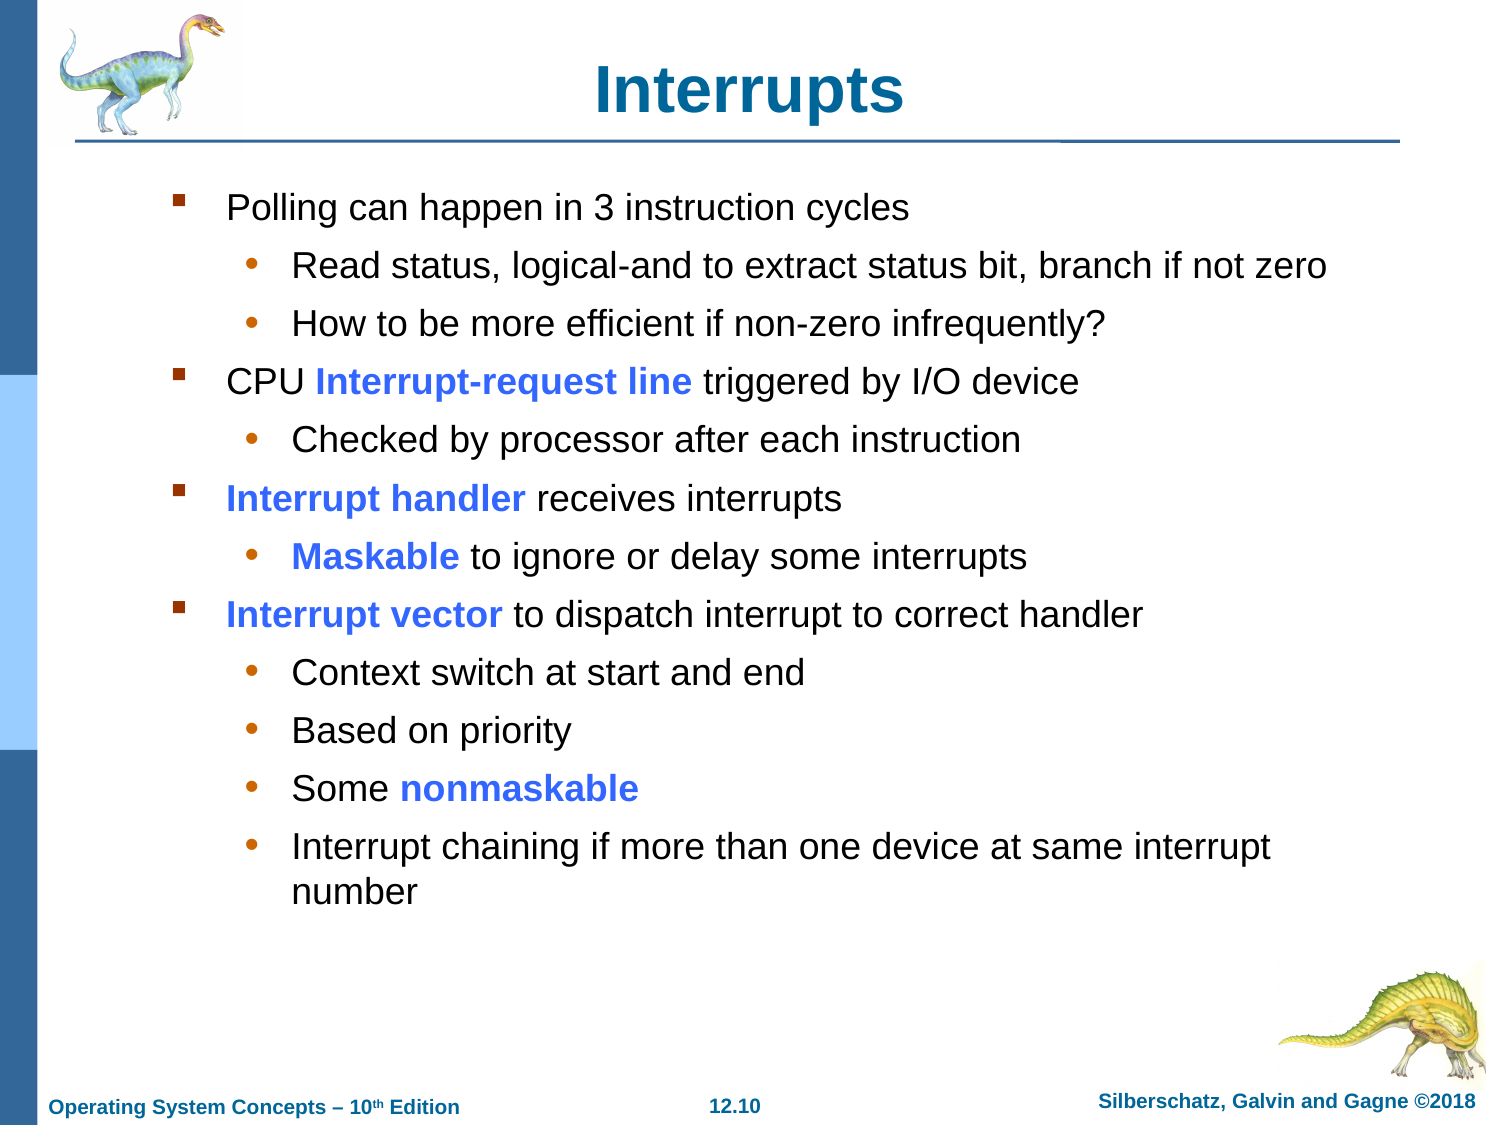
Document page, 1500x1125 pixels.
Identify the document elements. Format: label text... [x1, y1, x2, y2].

title Interrupts [75, 38, 1425, 133]
picture [1275, 959, 1486, 1090]
picture [46, 0, 243, 149]
list Polling can happen in 3 instruction cycles Read status, logical-and to extract status bit, branch if not zero How to be more efficient if non-zero infrequently? CPU Interrupt-request line triggered by I/O device Checked by processor after each instruction Interrupt handler receives interrupts Maskable to ignore or delay some interrupts Interrupt vector to dispatch interrupt to correct handler Context switch at start and end Based on priority Some nonmaskable Interrupt chaining if more than one device at same interrupt number [154, 175, 1411, 988]
